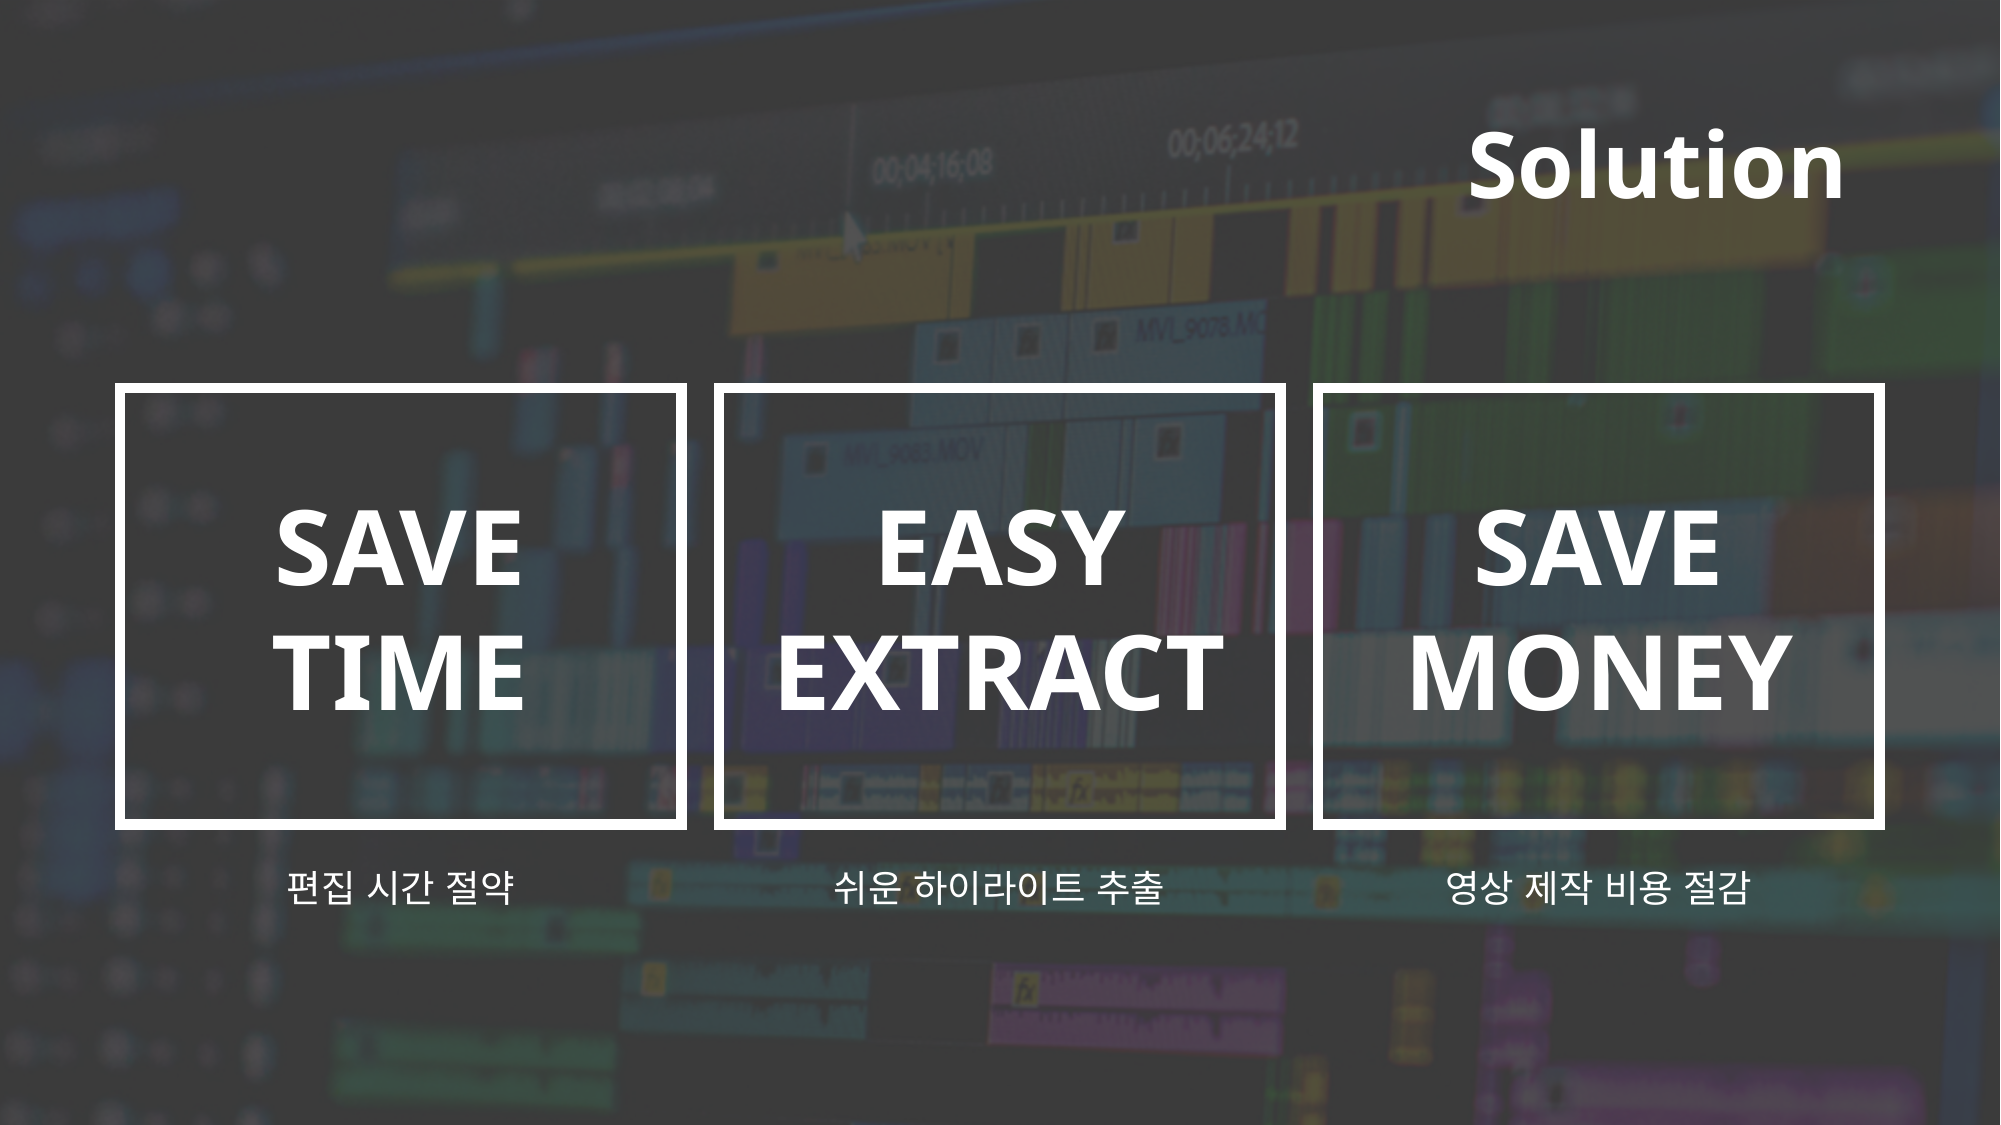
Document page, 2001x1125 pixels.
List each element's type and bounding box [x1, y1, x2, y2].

text_box [0, 0, 2000, 1125]
text_box [119, 387, 1880, 918]
